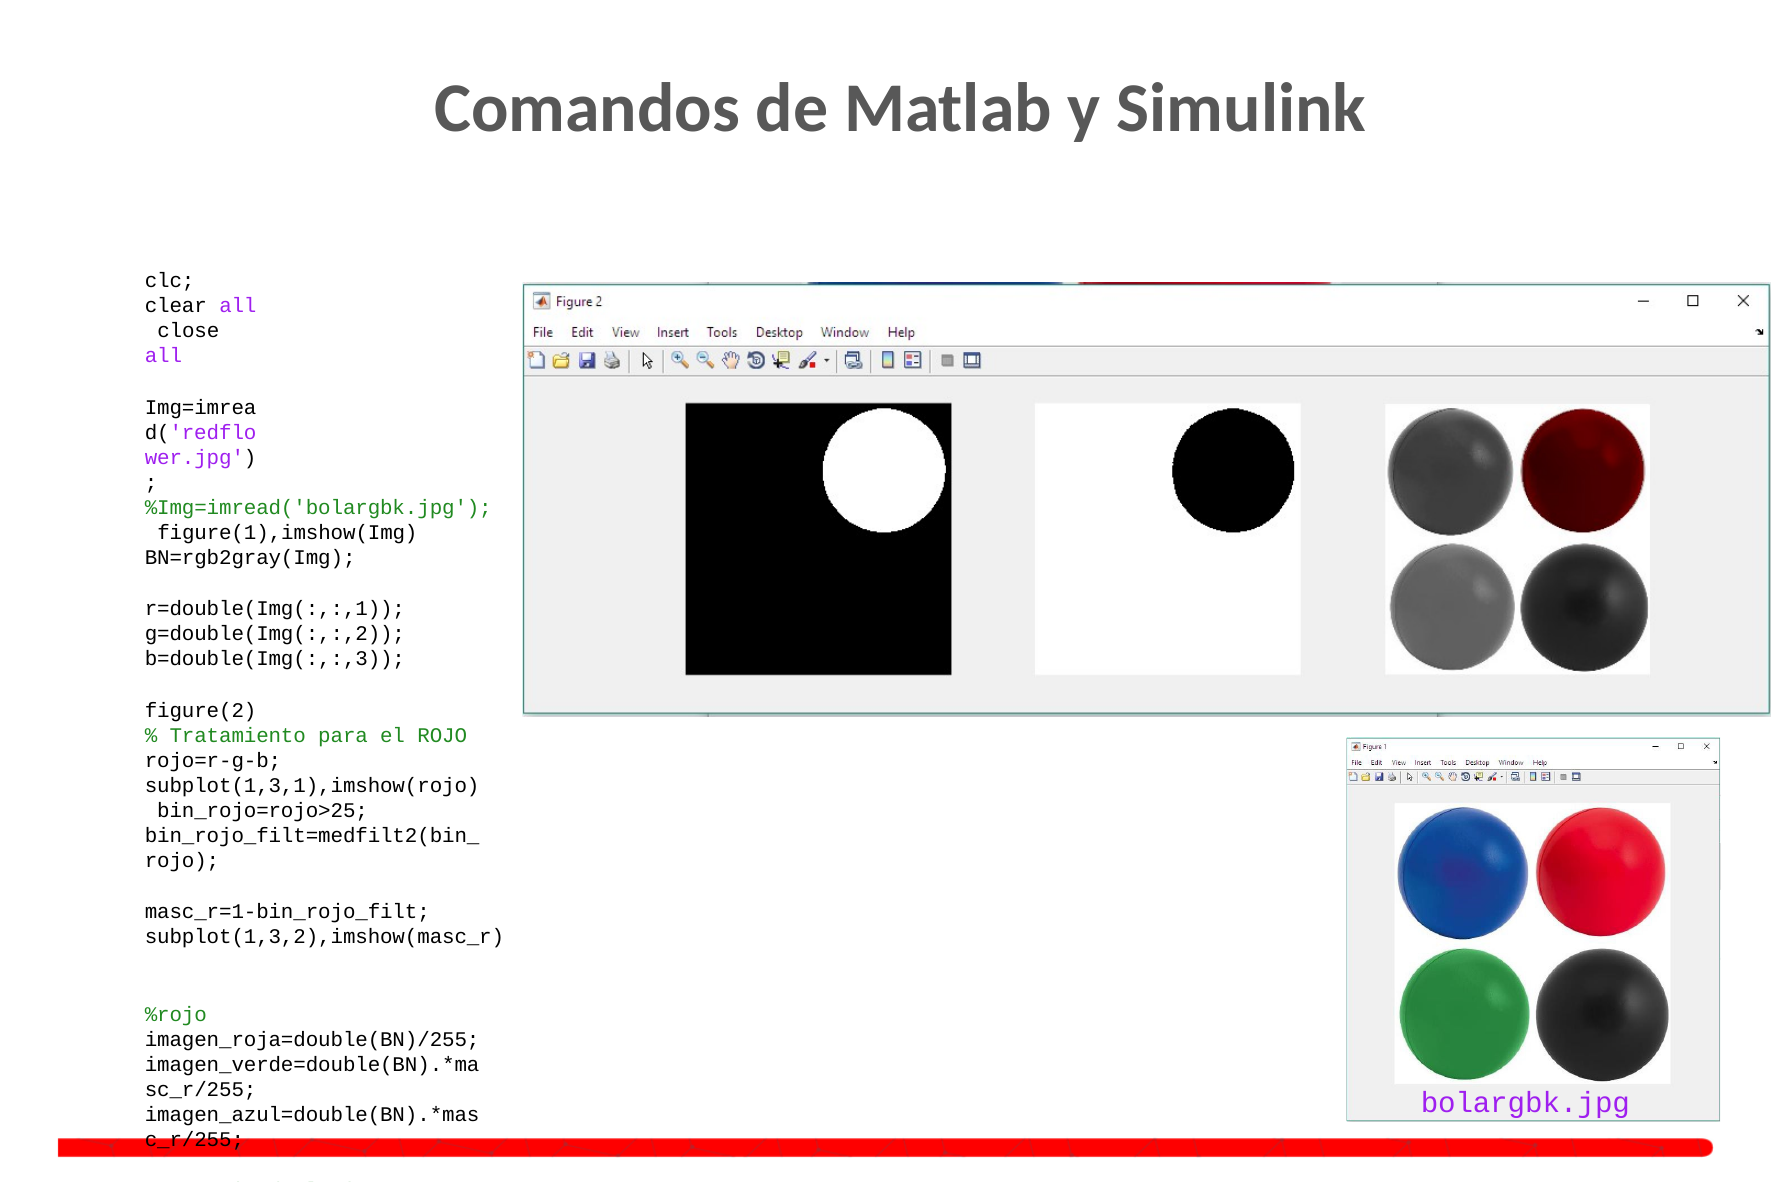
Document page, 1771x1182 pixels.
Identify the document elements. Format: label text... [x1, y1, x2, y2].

text_box bolargbk.jpg [1418, 1080, 1633, 1118]
text_box [522, 282, 1771, 717]
title Comandos de Matlab y Simulink [400, 59, 1372, 260]
text_box [1346, 737, 1721, 1122]
picture [57, 1135, 142, 1158]
picture [860, 1135, 1714, 1158]
text_box clc; clear all close all Img=imread('redflower.jpg'); %Img=imread('bolargbk.jpg'); figure(1),imshow(Img) BN=rgb2gray(Img); r=double(Img(:,:,1)); g=double(Img(:,:,2)); b=double(Img(:,:,3)); figure(2) % Tratamiento para el ROJO rojo=r-g-b; subplot(1,3,1),imshow(rojo) bin_rojo=rojo>25; bin_rojo_filt=medfilt2(bin_rojo); masc_r=1-bin_rojo_filt; subplot(1,3,2),imshow(masc_r) %rojo imagen_roja=double(BN)/255; imagen_verde=double(BN).*masc_r/255; imagen_azul=double(BN).*masc_r/255; %componiendo la imagen RGB imagen_final=cat(3,imagen_roja,imagen_verde,imagen_azul); subplot(1,3,3),imshow(imagen_final) [142, 265, 860, 1182]
